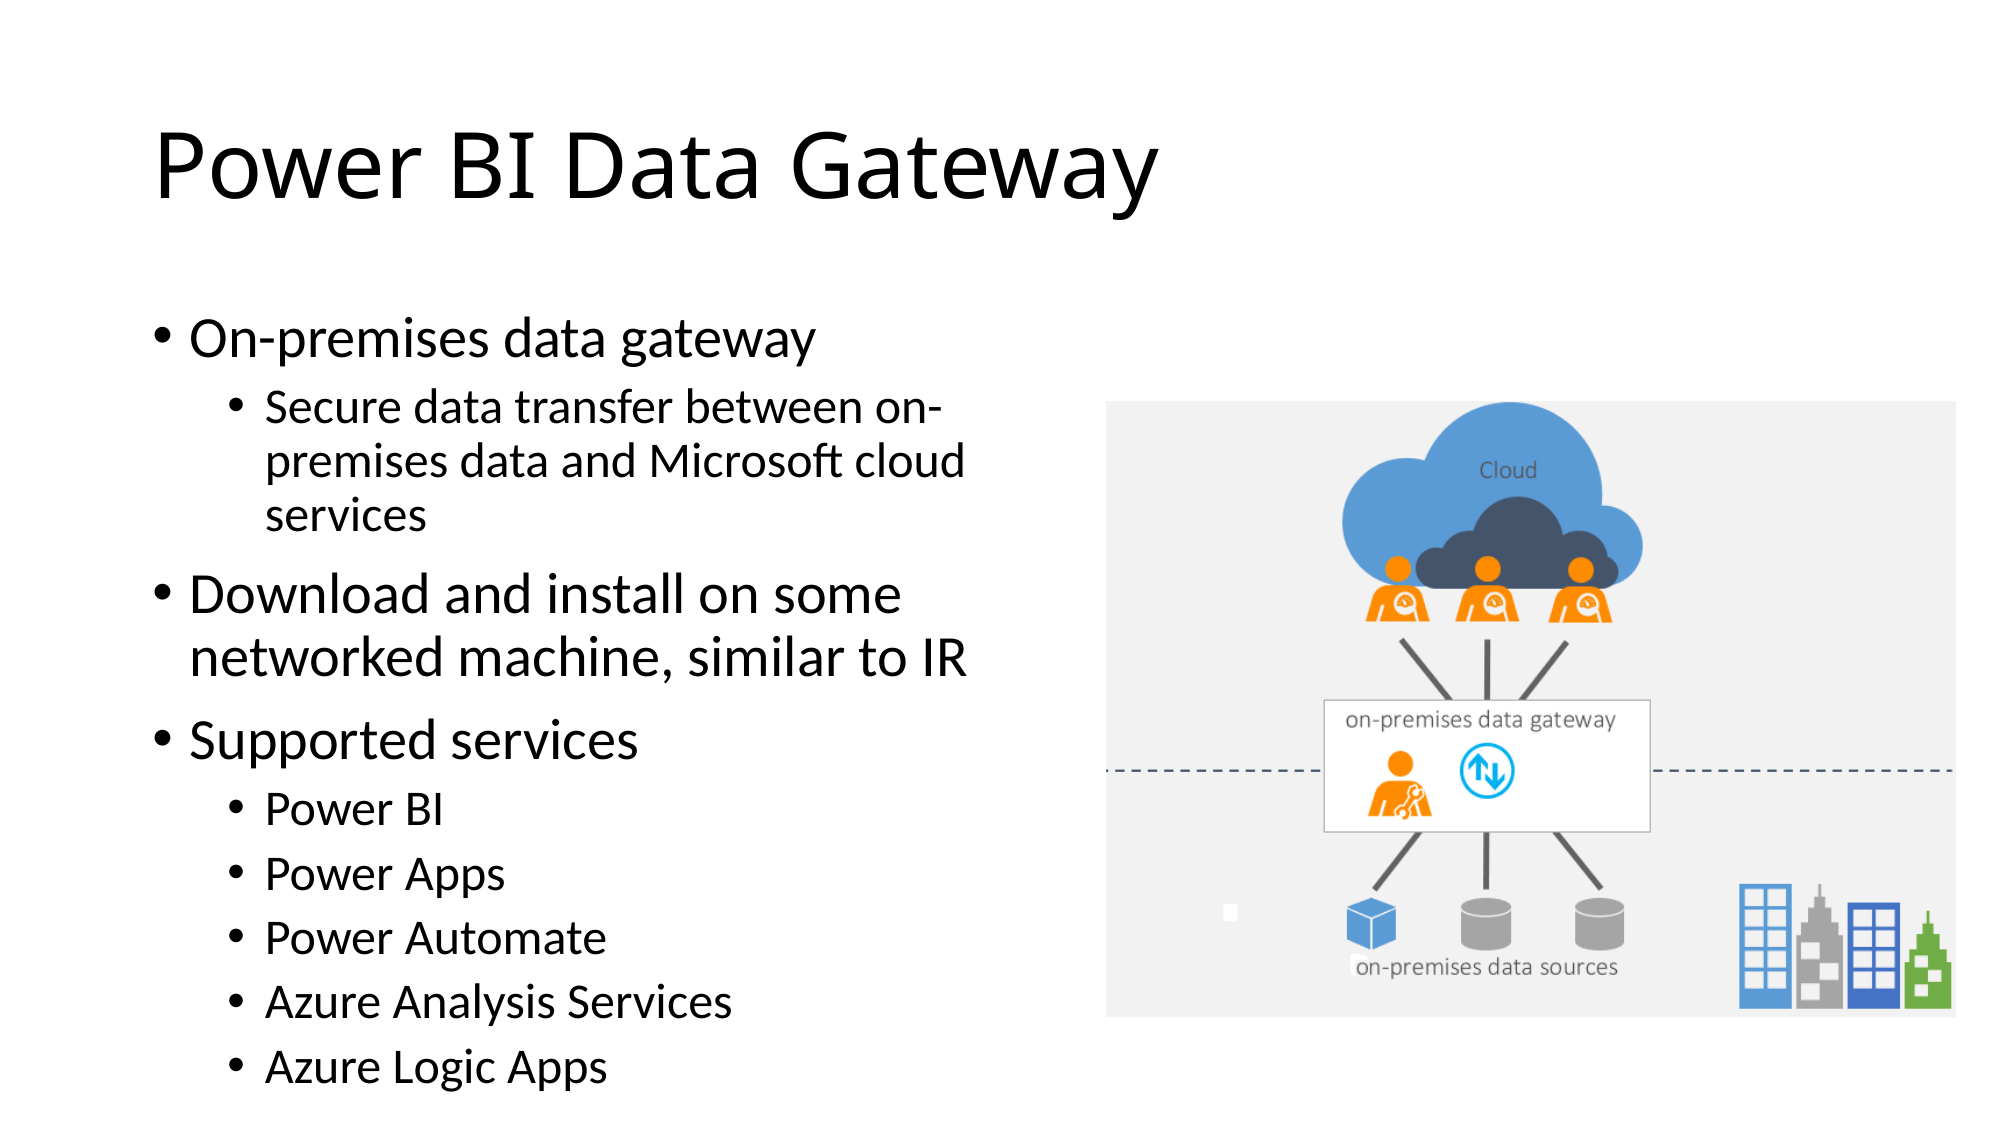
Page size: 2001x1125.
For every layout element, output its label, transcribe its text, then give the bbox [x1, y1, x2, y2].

title Power BI Data Gateway [137, 59, 1863, 278]
list On-premises data gateway Secure data transfer between on-premises data and Microsoft cloud services Download and install on some networked machine, similar to IR Supported services Power BI Power Apps Power Automate Azure Analysis Services Azure Logic Apps [137, 299, 1046, 1125]
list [1106, 401, 1956, 1017]
